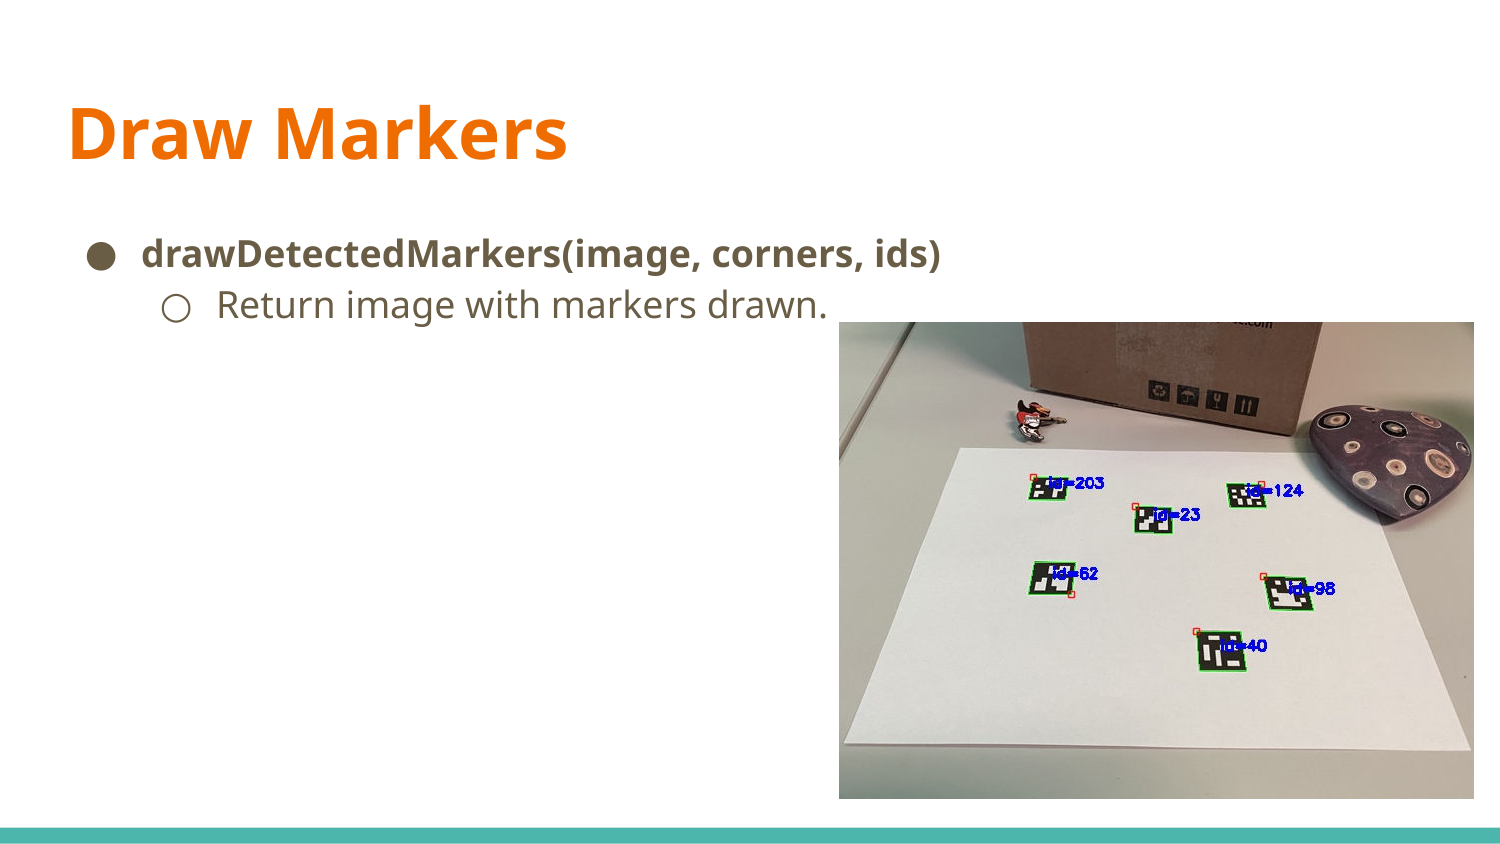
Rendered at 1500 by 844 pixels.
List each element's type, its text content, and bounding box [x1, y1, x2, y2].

title Draw Markers [51, 72, 1449, 189]
list drawDetectedMarkers(image, corners, ids) Return image with markers drawn. [51, 207, 1449, 750]
picture [839, 322, 1474, 799]
